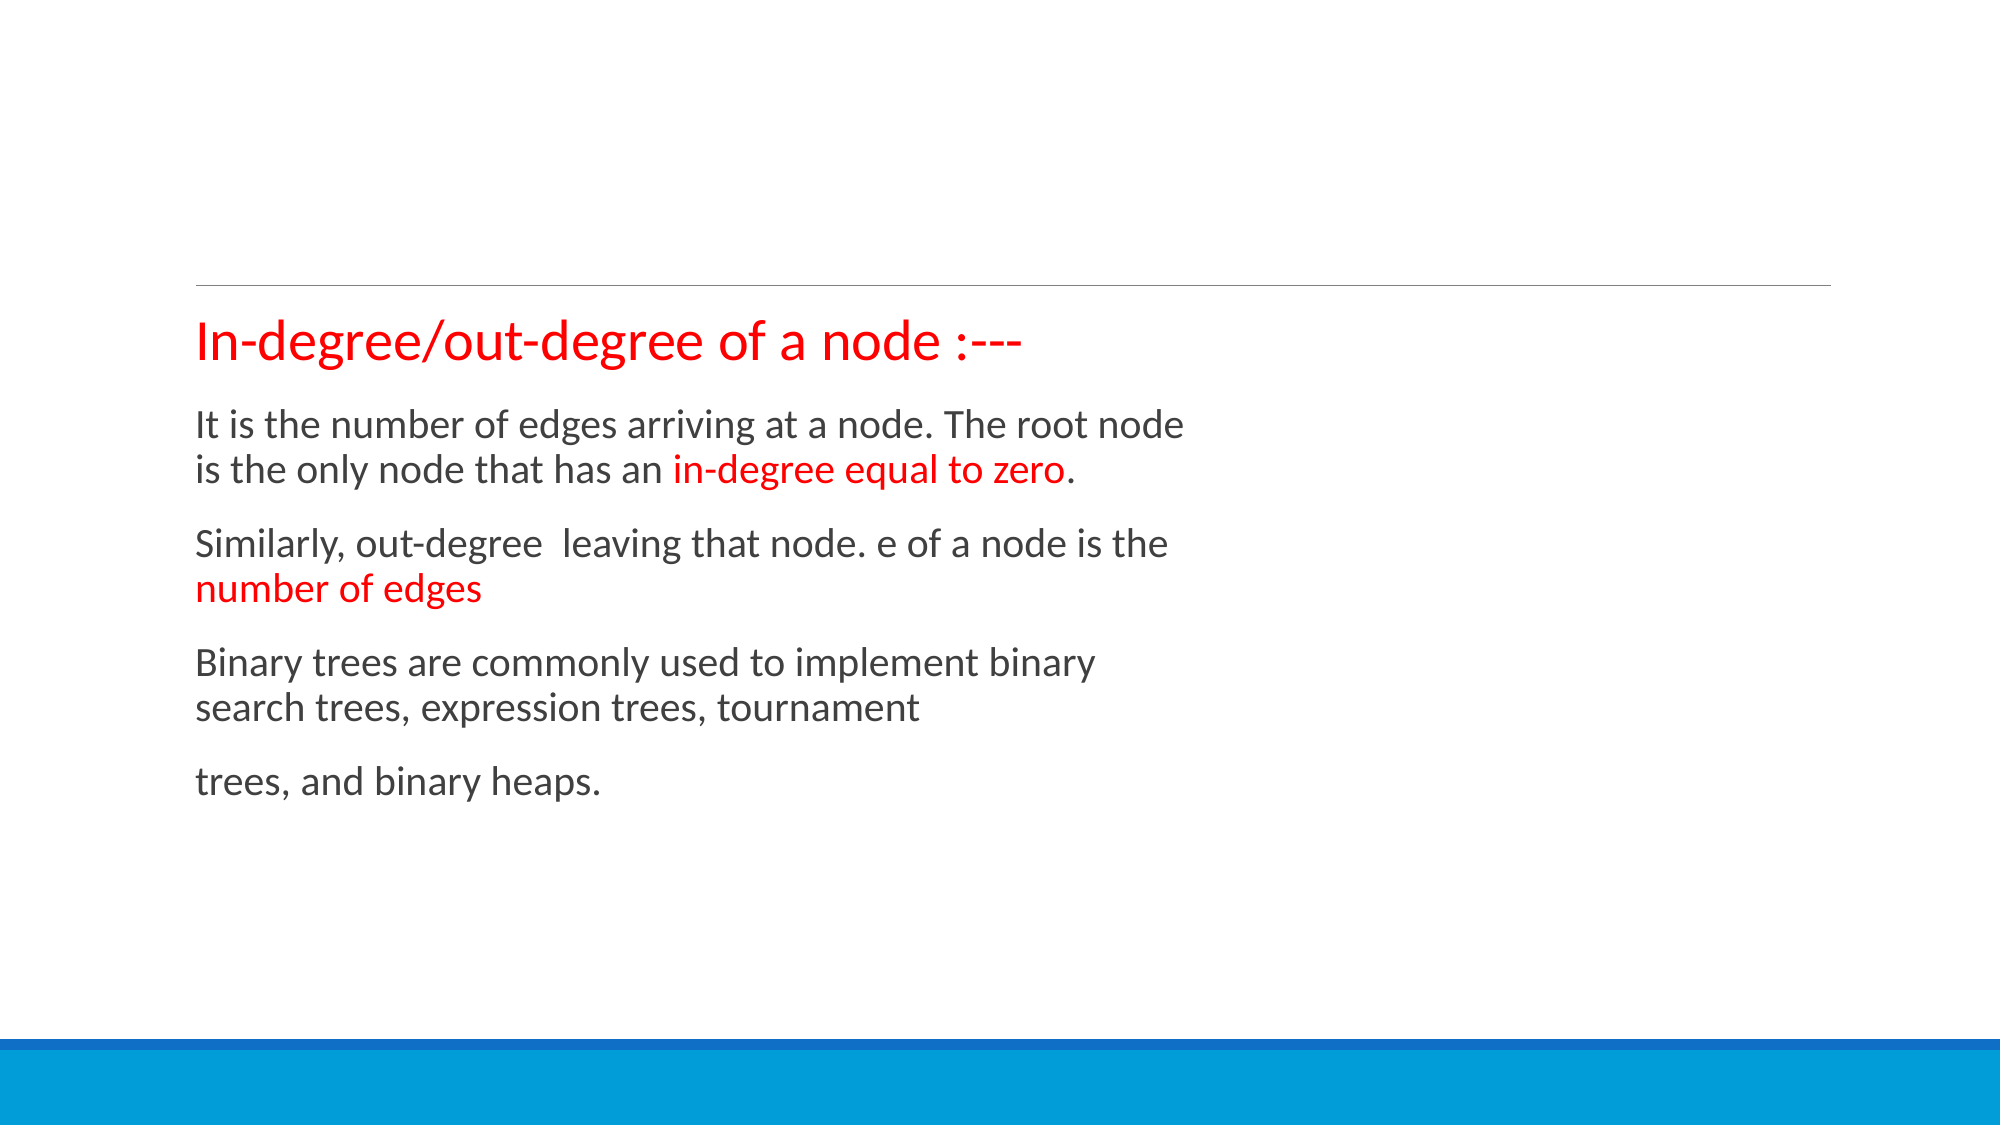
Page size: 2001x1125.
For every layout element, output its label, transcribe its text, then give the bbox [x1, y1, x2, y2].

list In-degree/out-degree of a node :--- It is the number of edges arriving at a node. The root node is the only node that has an in-degree equal to zero. Similarly, out-degree leaving that node. e of a node is the number of edges Binary trees are commonly used to implement binary search trees, expression trees, tournament trees, and binary heaps. [180, 302, 1193, 963]
